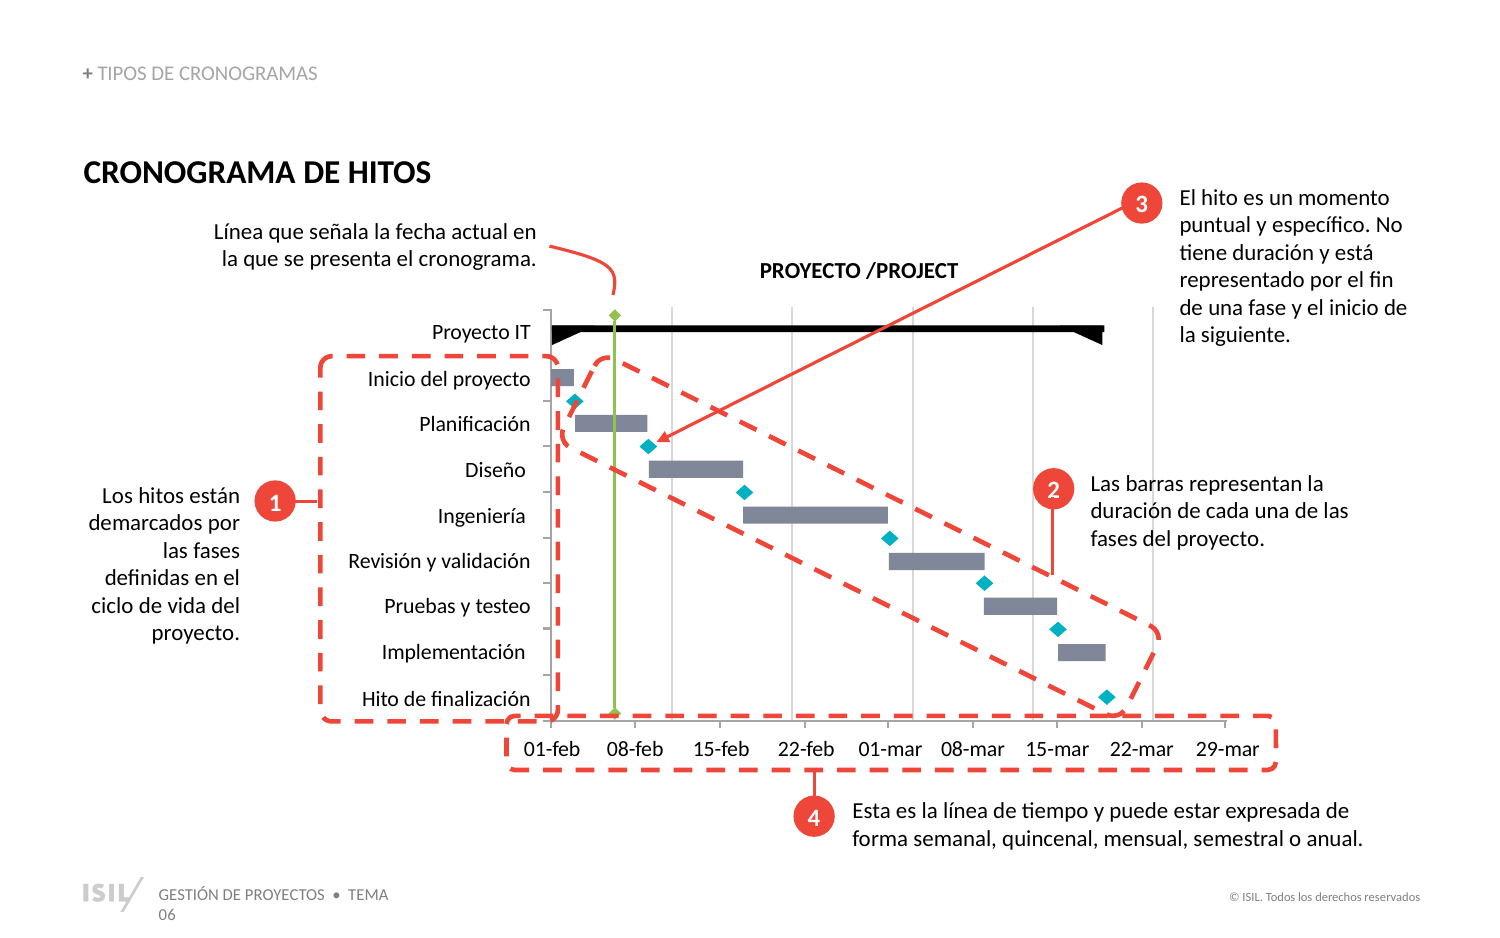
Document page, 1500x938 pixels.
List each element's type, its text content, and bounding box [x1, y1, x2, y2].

text_box Esta es la línea de tiempo y puede estar expresada de forma semanal, quincenal, mensual, semestral o anual. [852, 796, 1395, 851]
text_box Línea que señala la fecha actual en la que se presenta el cronograma. [212, 216, 538, 272]
text_box Los hitos están demarcados por las fases definidas en el ciclo de vida del proyecto. [73, 480, 241, 646]
text_box CRONOGRAMA DE HITOS [83, 150, 856, 191]
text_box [793, 770, 836, 838]
text_box El hito es un momento puntual y específico. No tiene duración y está representado por el fin de una fase y el inicio de la siguiente. [1179, 182, 1413, 348]
text_box + TIPOS DE CRONOGRAMAS [82, 61, 482, 85]
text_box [254, 480, 318, 522]
text_box [549, 246, 580, 254]
text_box [320, 357, 326, 720]
text_box Las barras representan la duración de cada una de las fases del proyecto. [1265, 468, 1362, 551]
text_box [1260, 715, 1276, 770]
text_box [331, 255, 1260, 762]
text_box 3 [1121, 182, 1163, 224]
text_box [656, 203, 1132, 443]
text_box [1032, 467, 1075, 576]
